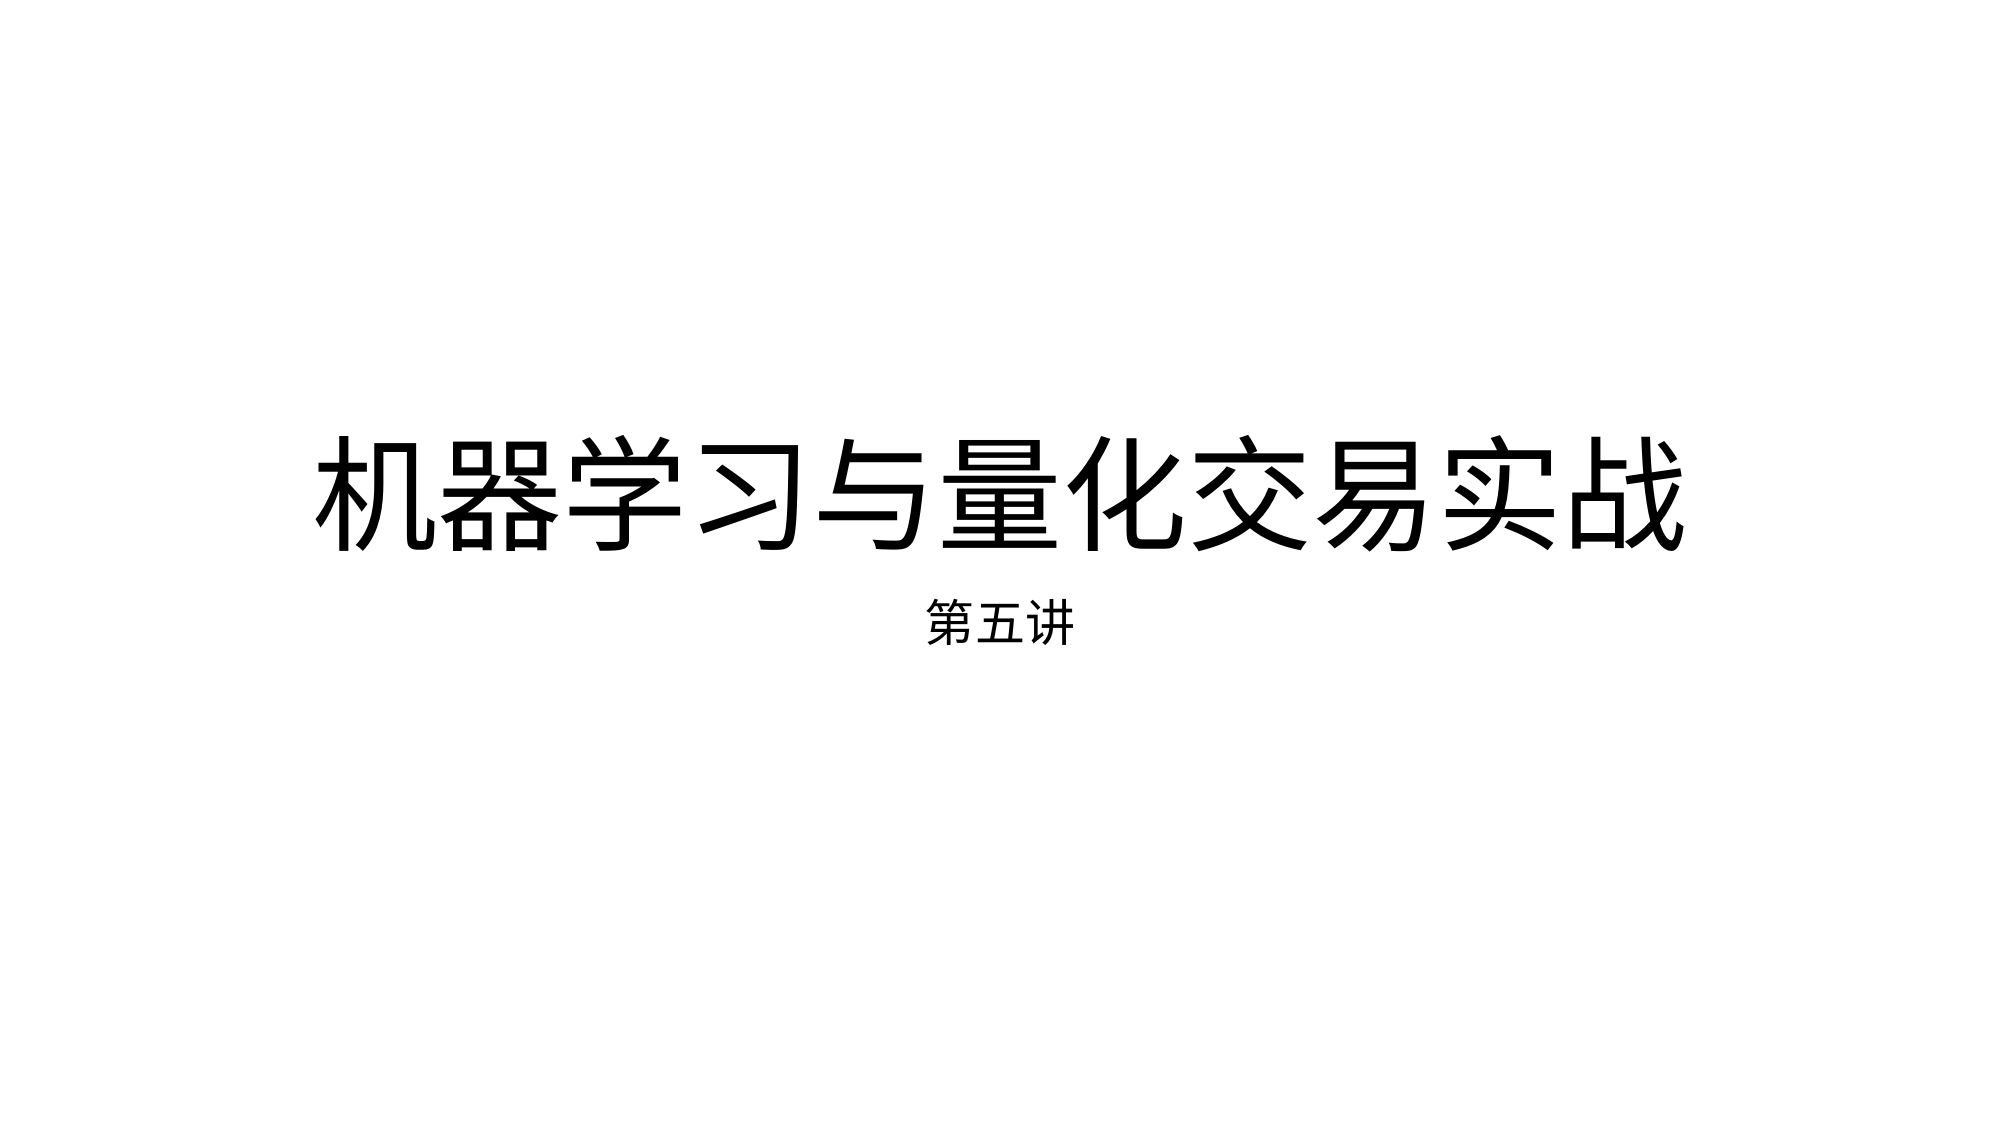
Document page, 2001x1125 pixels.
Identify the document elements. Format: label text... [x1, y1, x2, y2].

subtitle 第五讲 [249, 590, 1750, 863]
title 机器学习与量化交易实战 [249, 184, 1750, 576]
